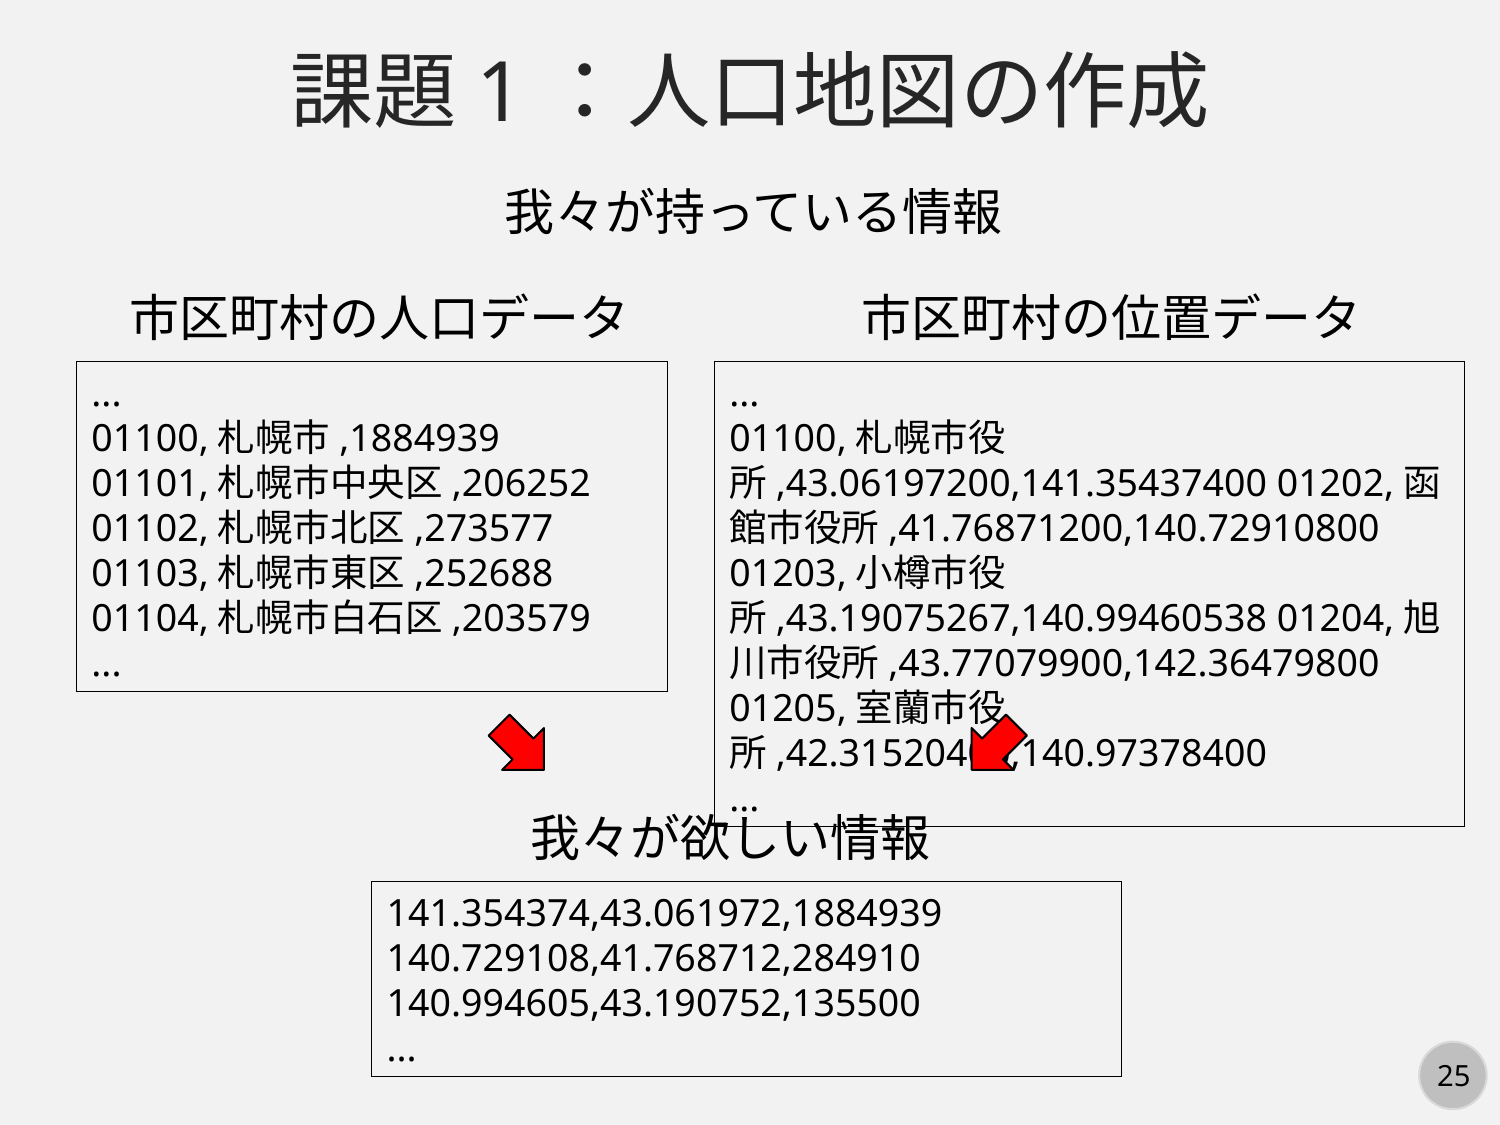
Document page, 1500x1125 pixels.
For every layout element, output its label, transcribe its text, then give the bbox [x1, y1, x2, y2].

text_box 市区町村の位置データ [847, 278, 1377, 354]
text_box ... 01100,札幌市,1884939 01101,札幌市中央区,206252 01102,札幌市北区,273577 01103,札幌市東区,252688 01104,札幌市白石区,203579 ... [76, 361, 668, 692]
list 課題1：人口地図の作成 [0, 31, 1500, 155]
text_box 141.354374,43.061972,1884939 140.729108,41.768712,284910 140.994605,43.190752,135500 ... [371, 881, 1122, 1077]
text_box [487, 713, 545, 771]
text_box 我々が持っている情報 [490, 172, 1018, 248]
text_box ... 01100,札幌市役所,43.06197200,141.35437400 01202,函館市役所,41.76871200,140.72910800 01203,小樽市役所,43.19075267,140.99460538 01204,旭川市役所,43.77079900,142.36479800 01205,室蘭市役所,42.31520400,140.97378400 ... [714, 361, 1465, 827]
text_box 市区町村の人口データ [114, 278, 645, 354]
text_box [970, 713, 1028, 771]
text_box 我々が欲しい情報 [515, 798, 946, 874]
